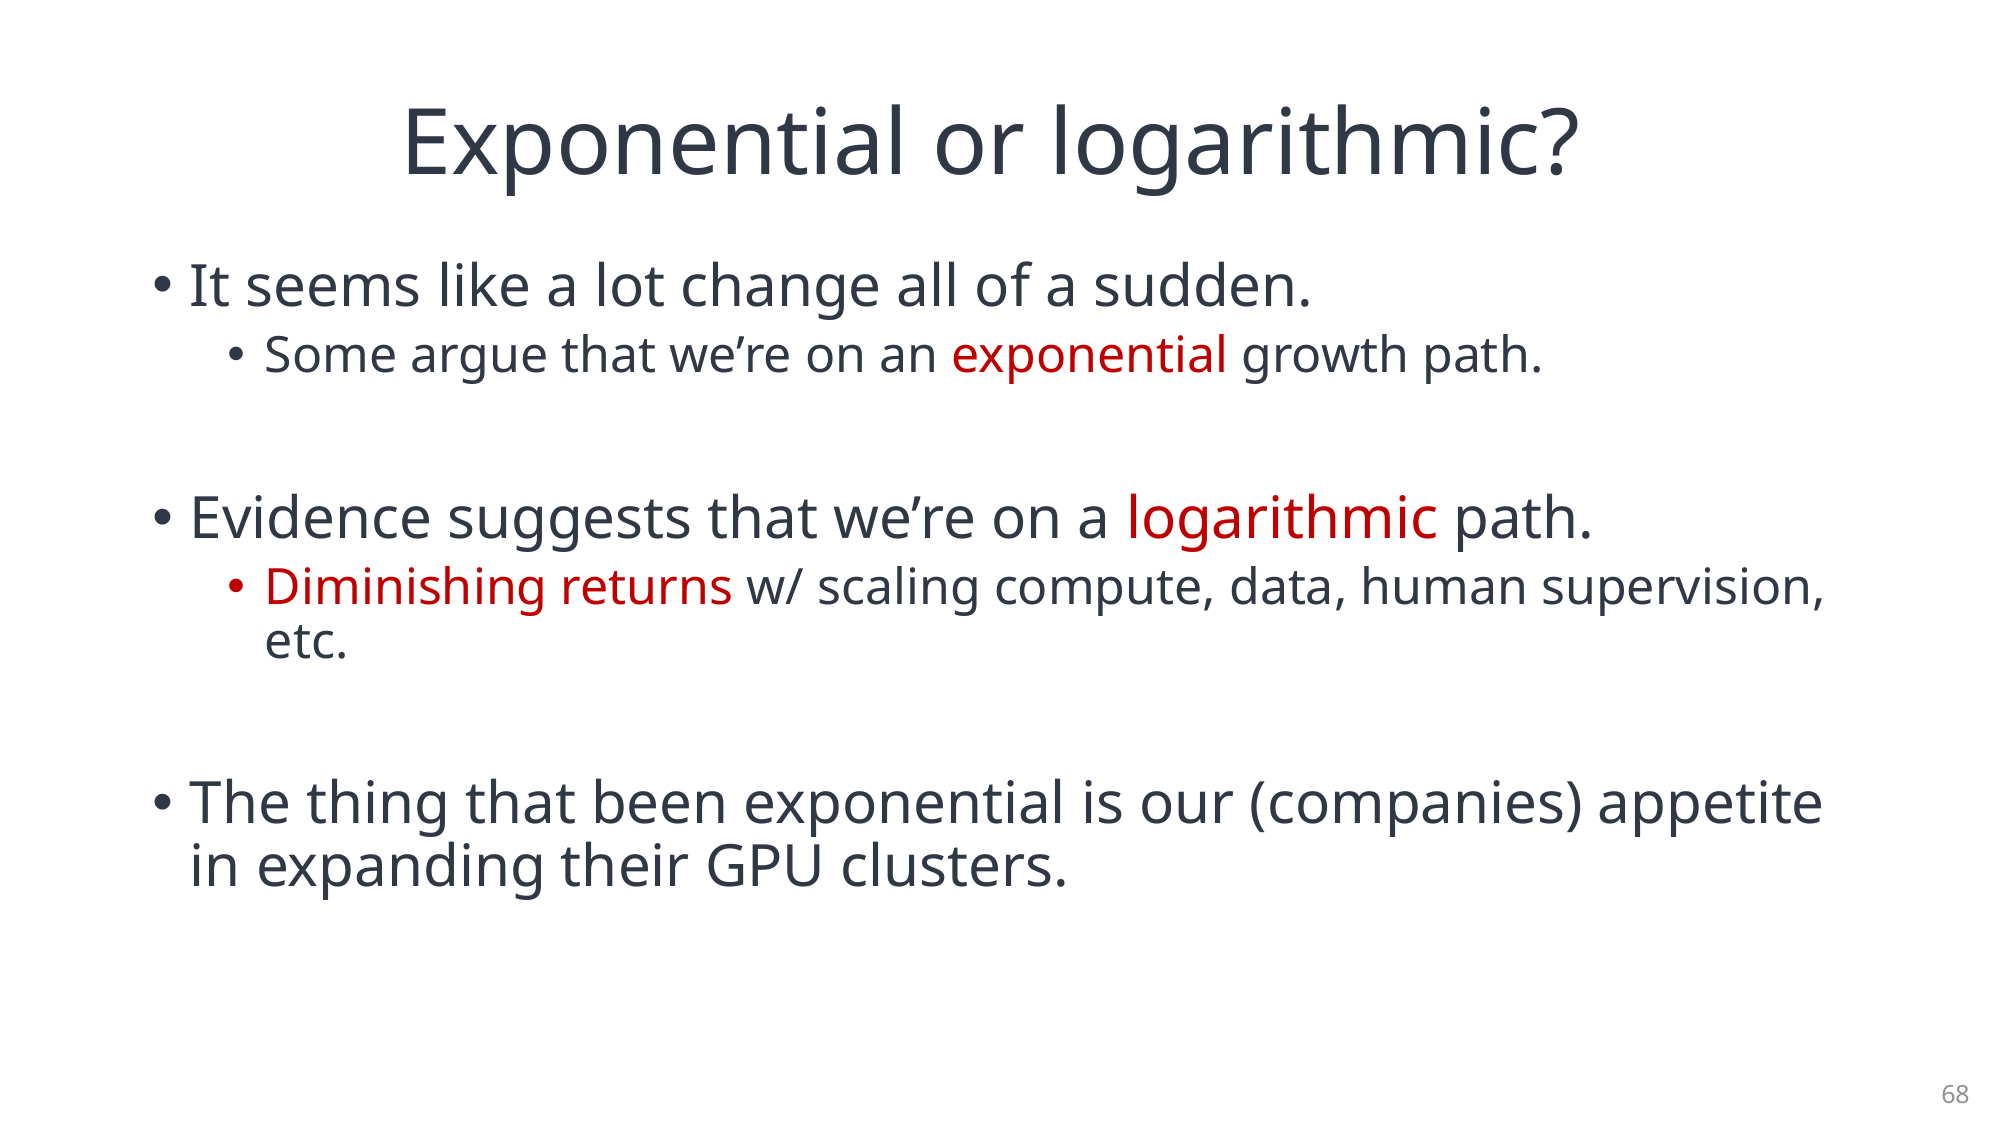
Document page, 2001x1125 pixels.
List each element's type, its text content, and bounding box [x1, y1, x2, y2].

title Exponential or logarithmic? [32, 62, 1974, 228]
slide_number 68 [1912, 1065, 2000, 1125]
list It seems like a lot change all of a sudden. Some argue that we’re on an exponential growth path. Evidence suggests that we’re on a logarithmic path. Diminishing returns w/ scaling compute, data, human supervision, etc. The thing that been exponential is our (companies) appetite in expanding their GPU clusters. [137, 248, 1863, 1014]
